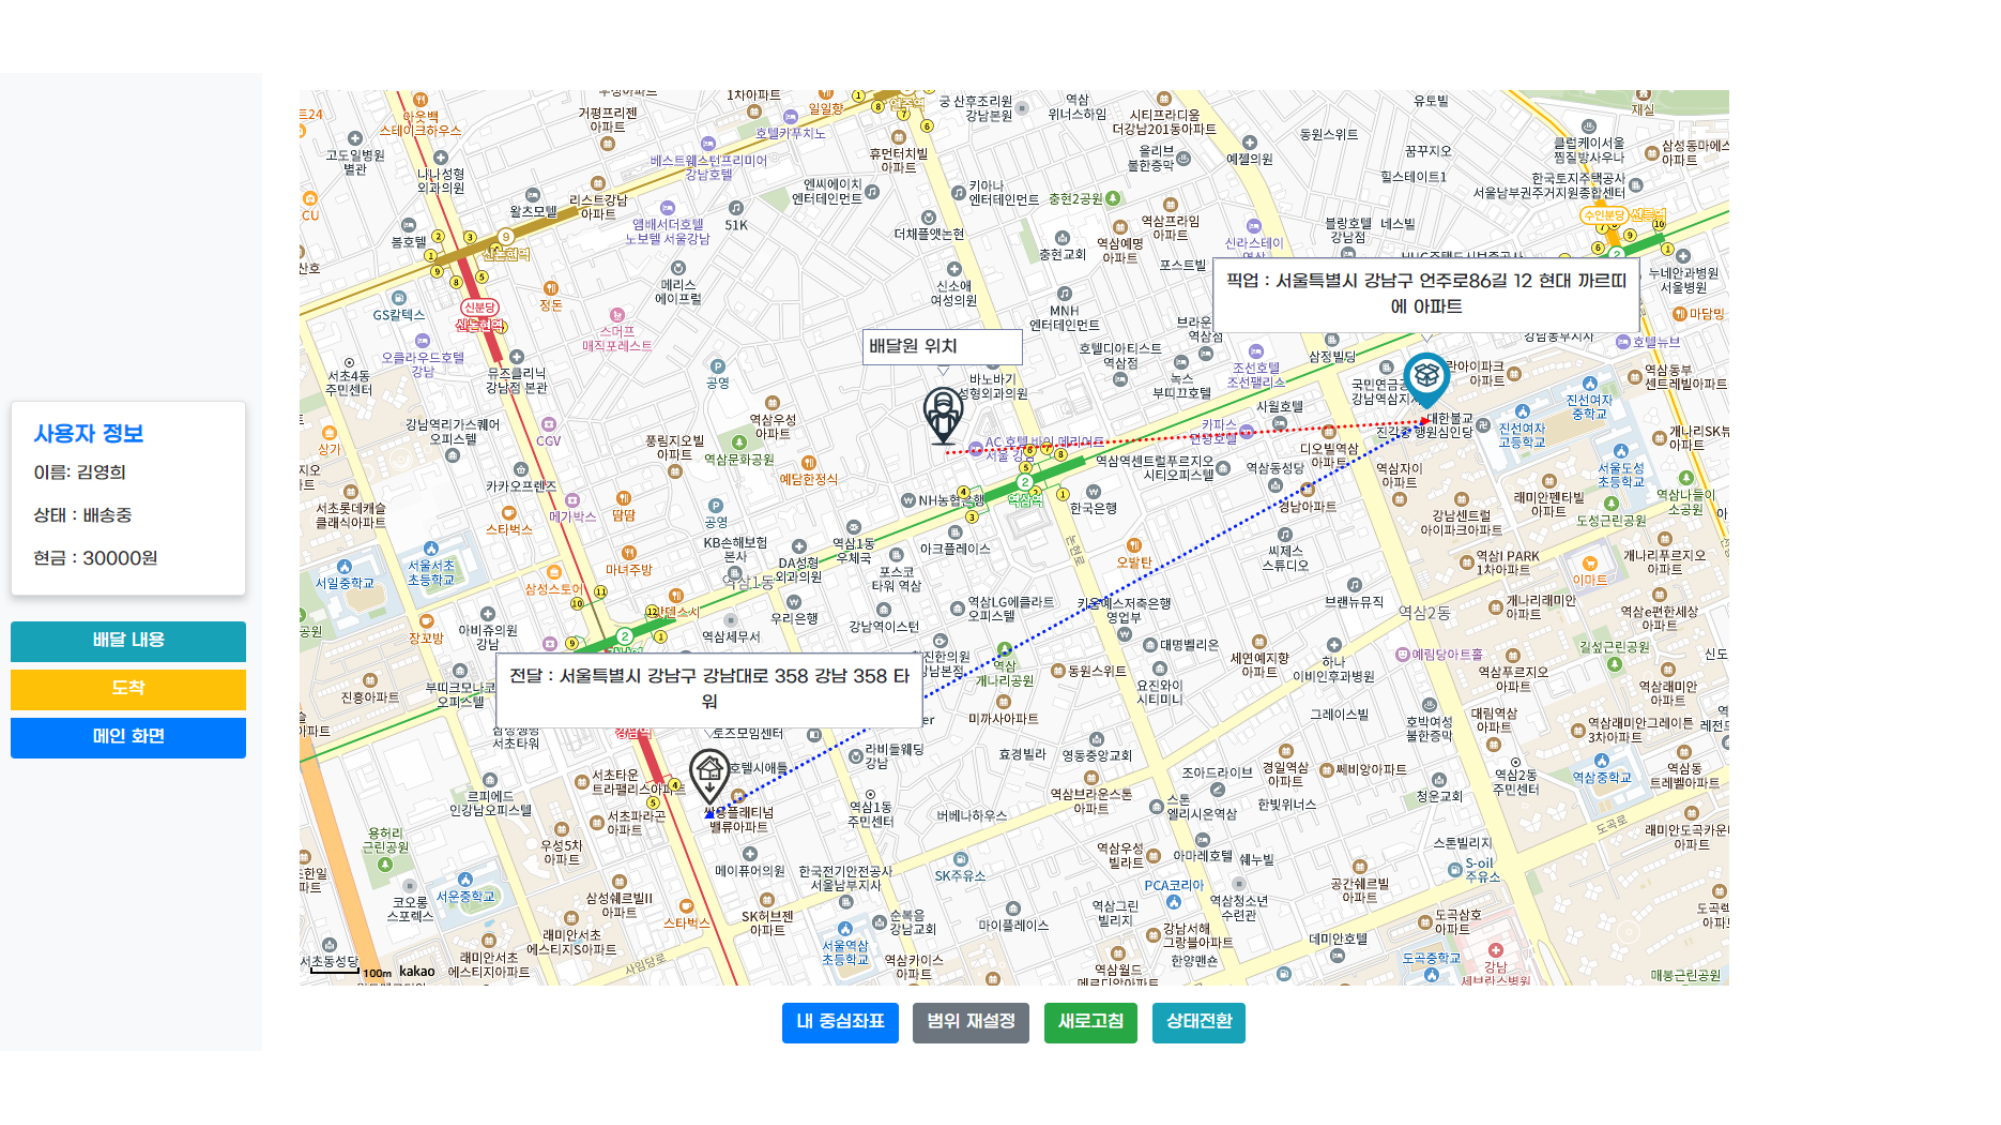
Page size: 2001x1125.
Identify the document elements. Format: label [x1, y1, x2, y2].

picture [0, 73, 2000, 1051]
